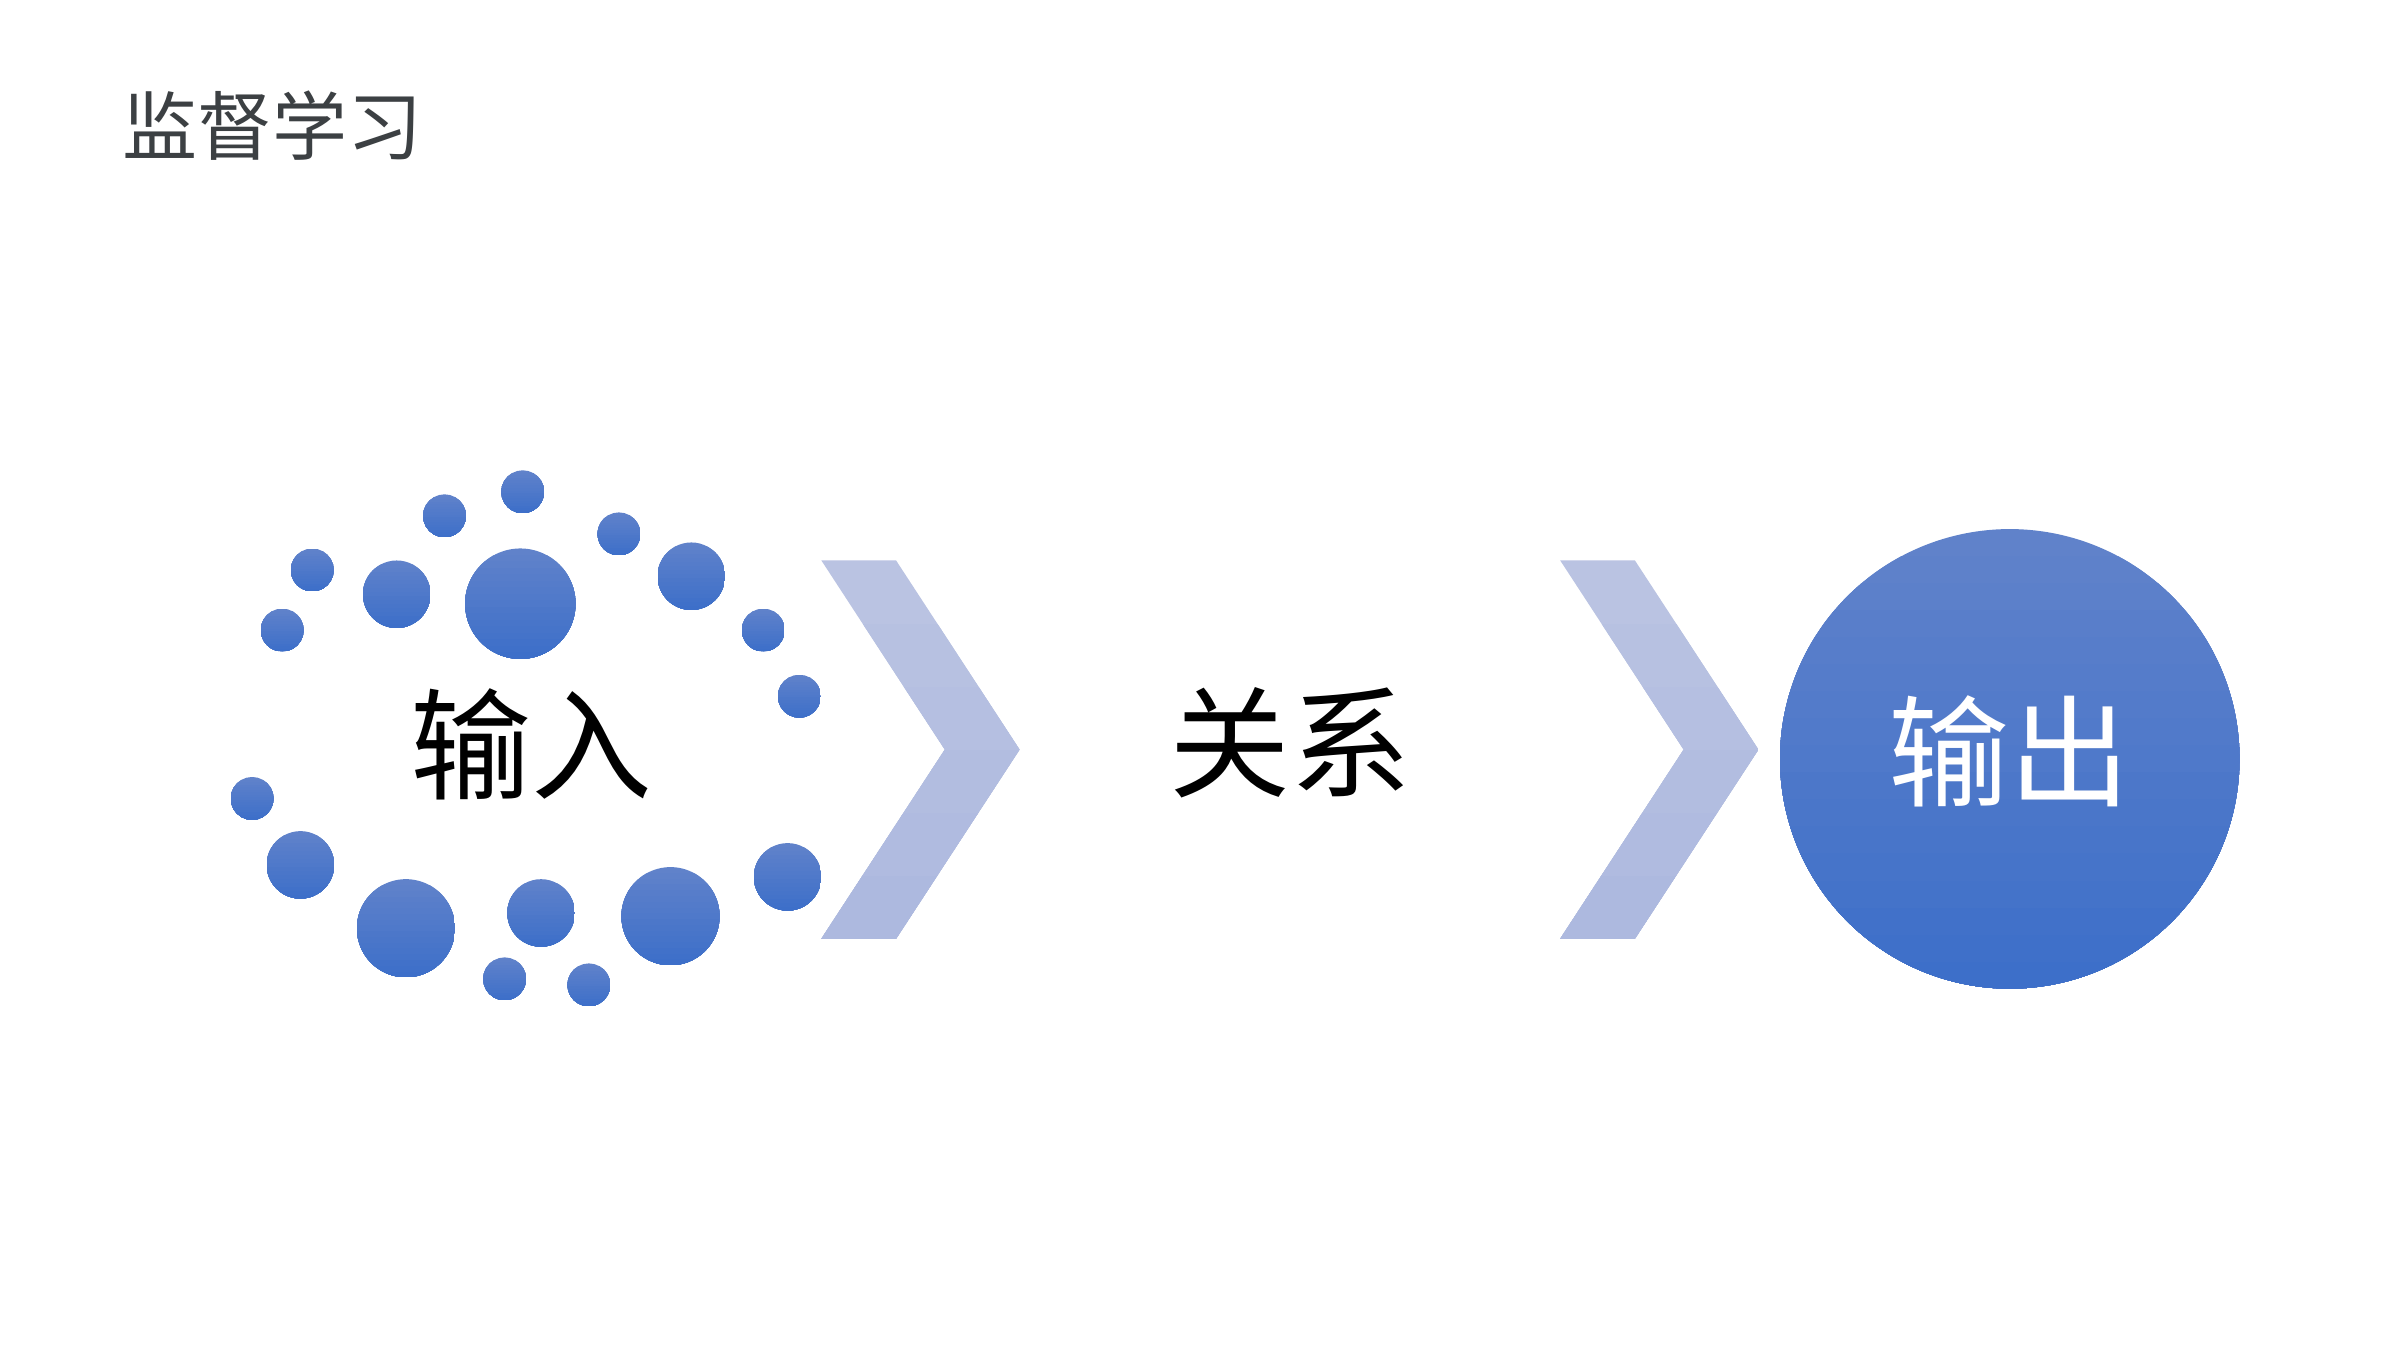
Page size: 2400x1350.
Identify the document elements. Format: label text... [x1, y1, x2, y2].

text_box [225, 243, 2267, 1234]
text_box 监督学习 [107, 64, 1819, 180]
